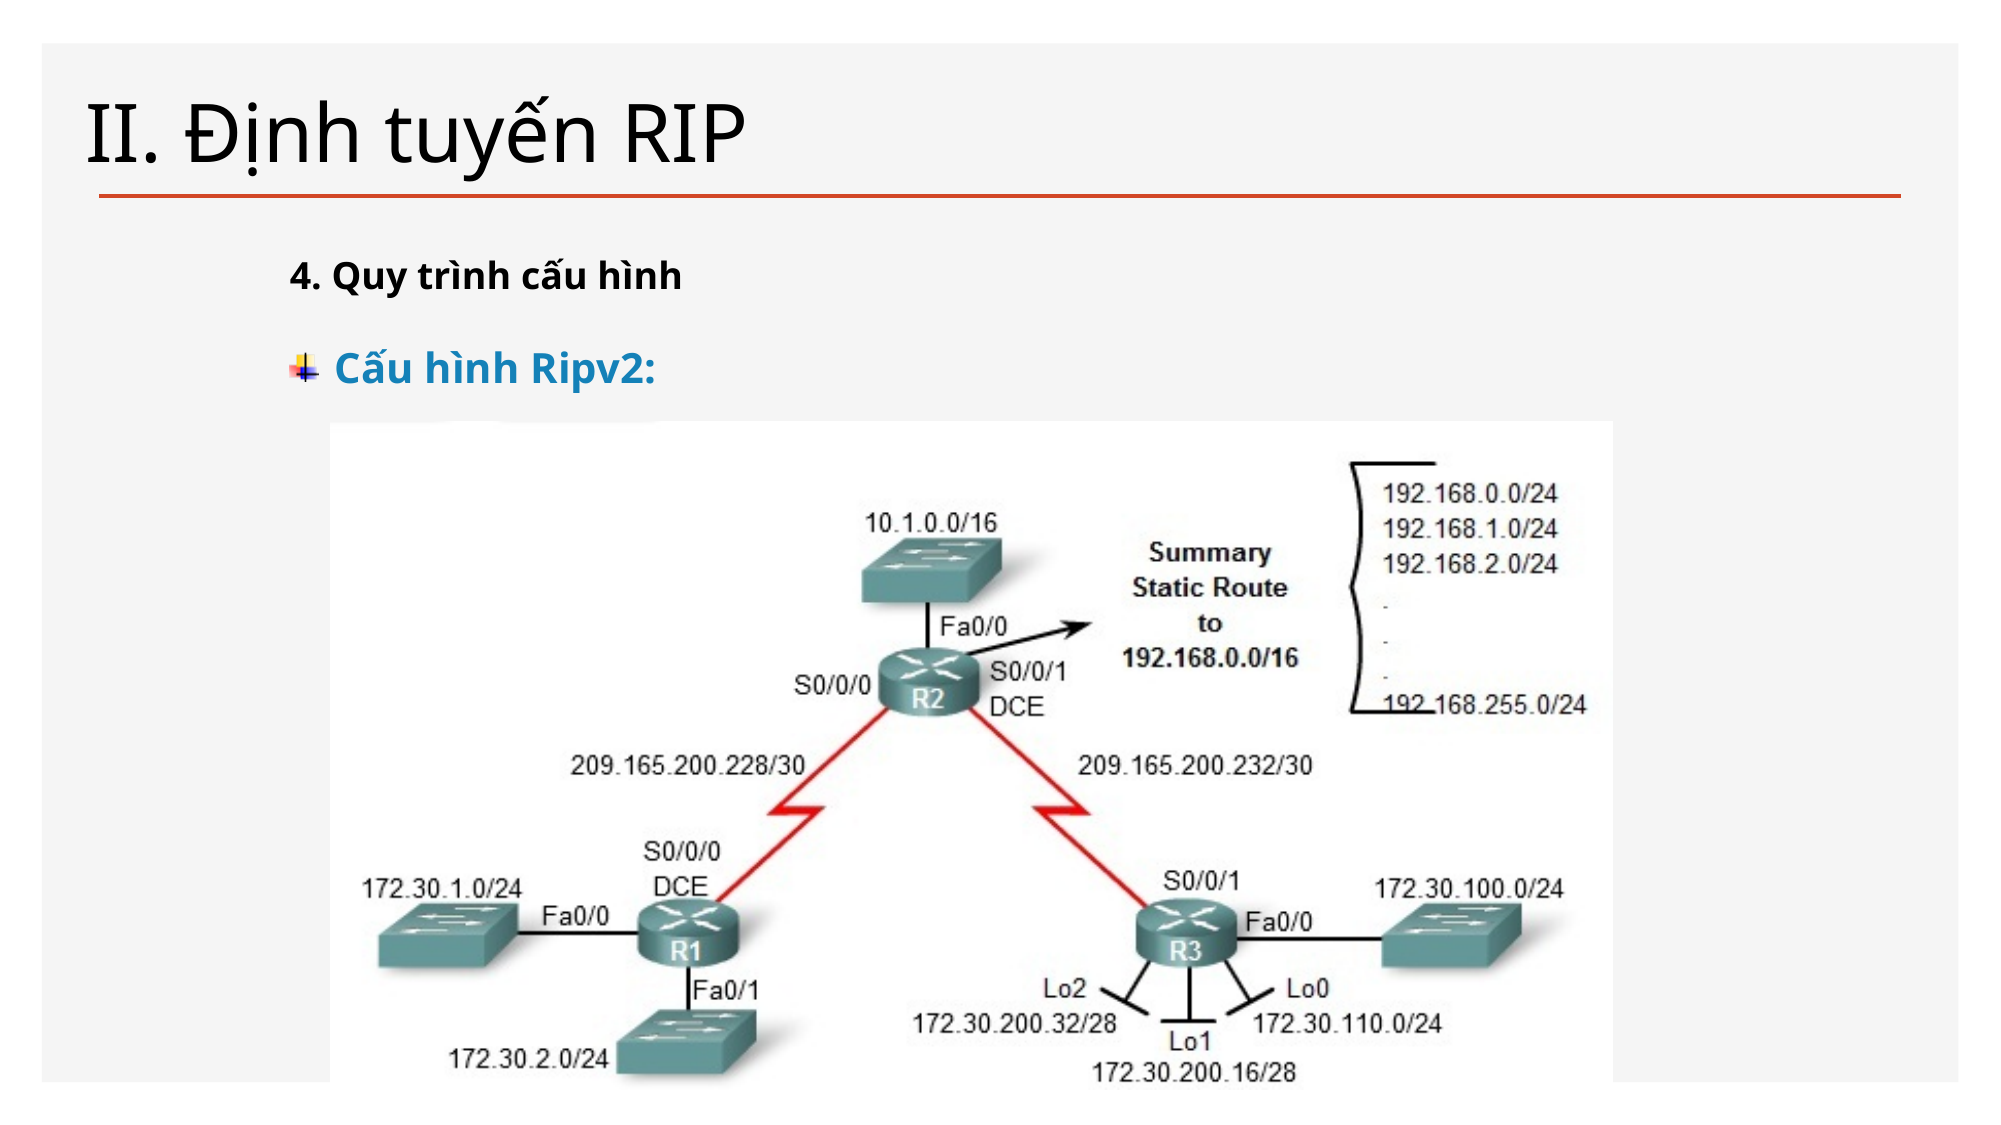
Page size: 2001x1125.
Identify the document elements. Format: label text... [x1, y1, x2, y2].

picture [330, 421, 1613, 1090]
picture [289, 351, 319, 382]
text_box 4. Quy trình cấu hình Cấu hình Ripv2: [274, 237, 1700, 488]
title II. Định tuyến RIP [85, 73, 1214, 179]
